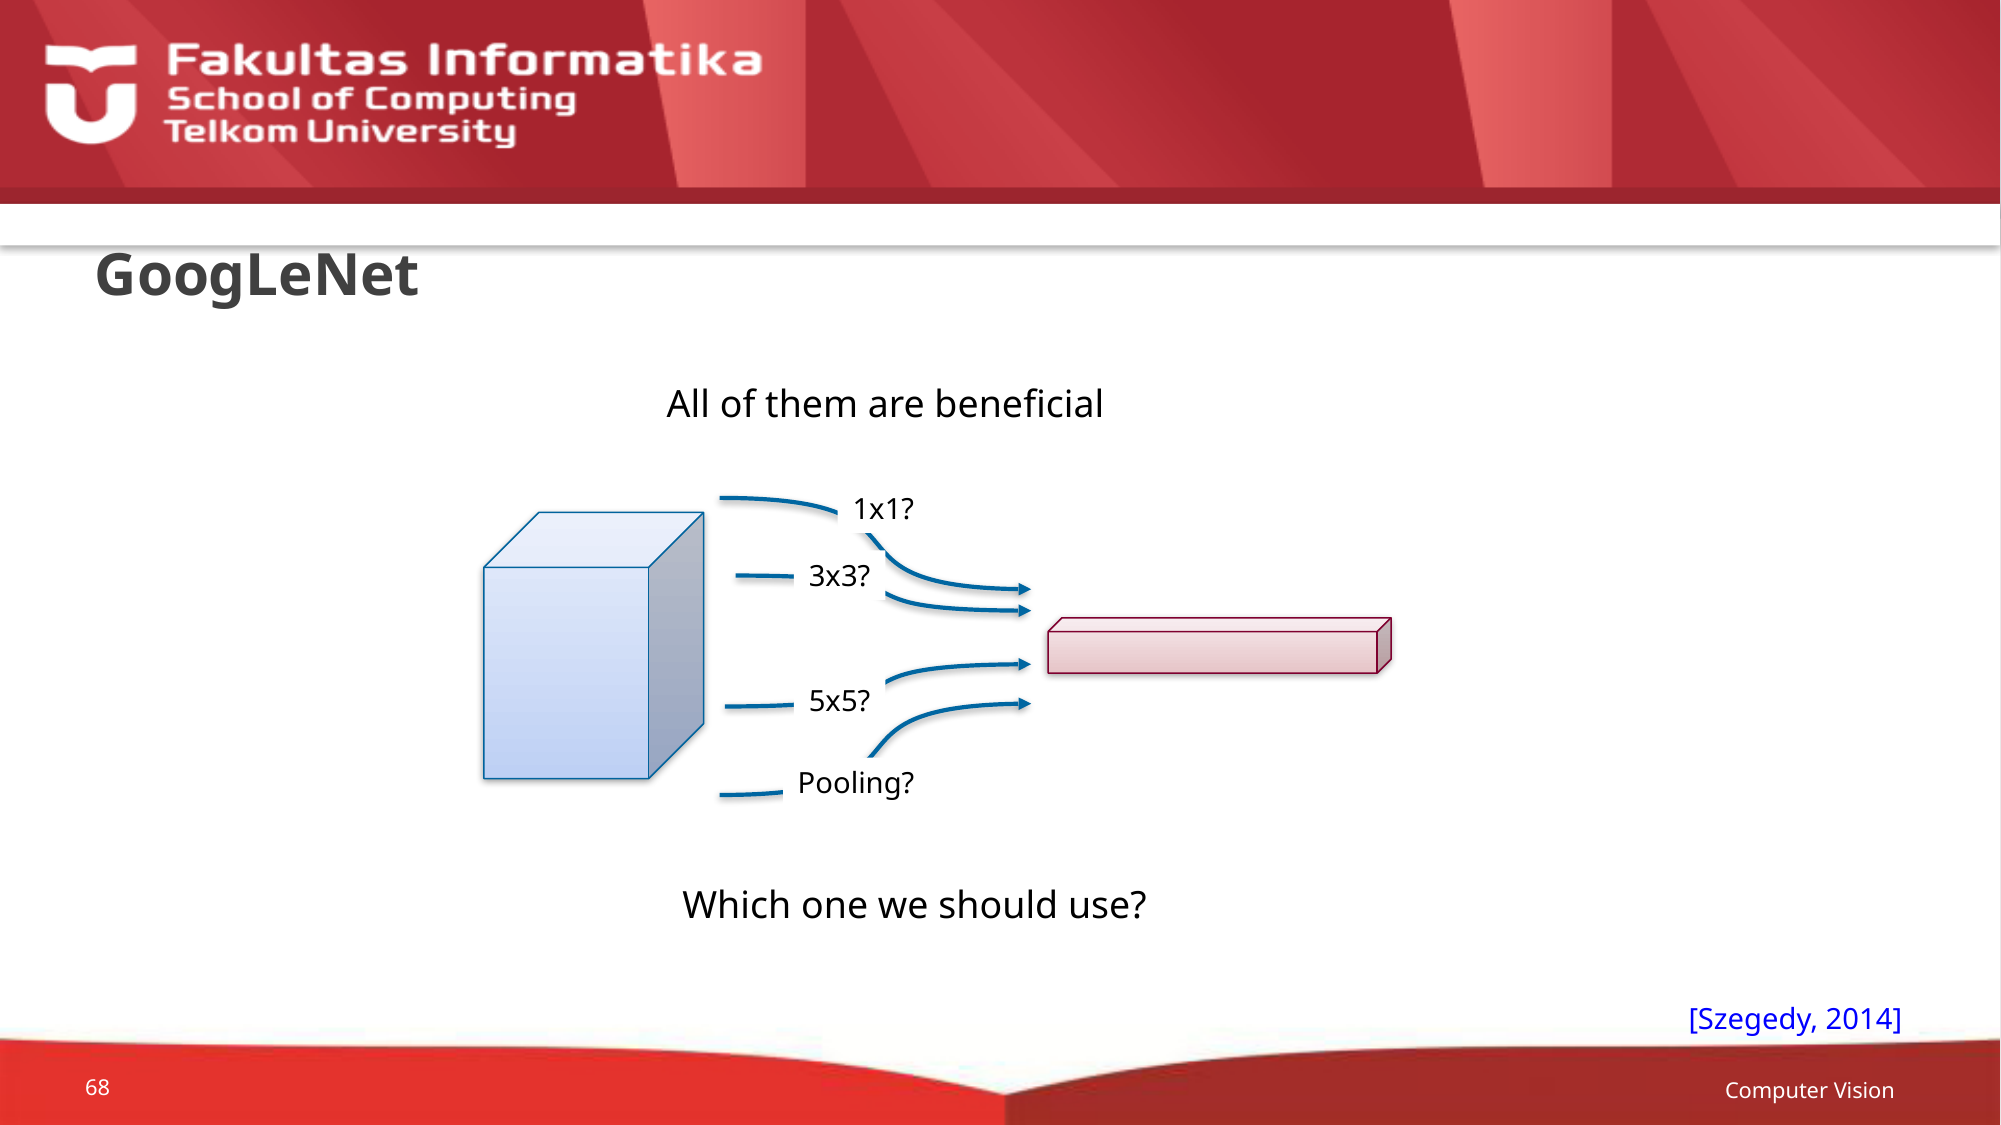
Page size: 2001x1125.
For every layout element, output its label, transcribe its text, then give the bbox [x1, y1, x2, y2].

list Computer Vision [1185, 1058, 1911, 1119]
title GoogLeNet [79, 219, 1901, 325]
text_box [724, 663, 1032, 703]
slide_number 68 [85, 1058, 164, 1119]
text_box Which one we should use? [667, 873, 1163, 934]
text_box [Szegedy, 2014] [1379, 992, 1918, 1043]
text_box [483, 511, 705, 780]
text_box All of them are beneficial [651, 372, 1120, 433]
text_box [1047, 617, 1392, 674]
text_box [719, 703, 1032, 809]
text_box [735, 550, 1032, 611]
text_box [719, 483, 1032, 590]
picture [0, 0, 2001, 1125]
